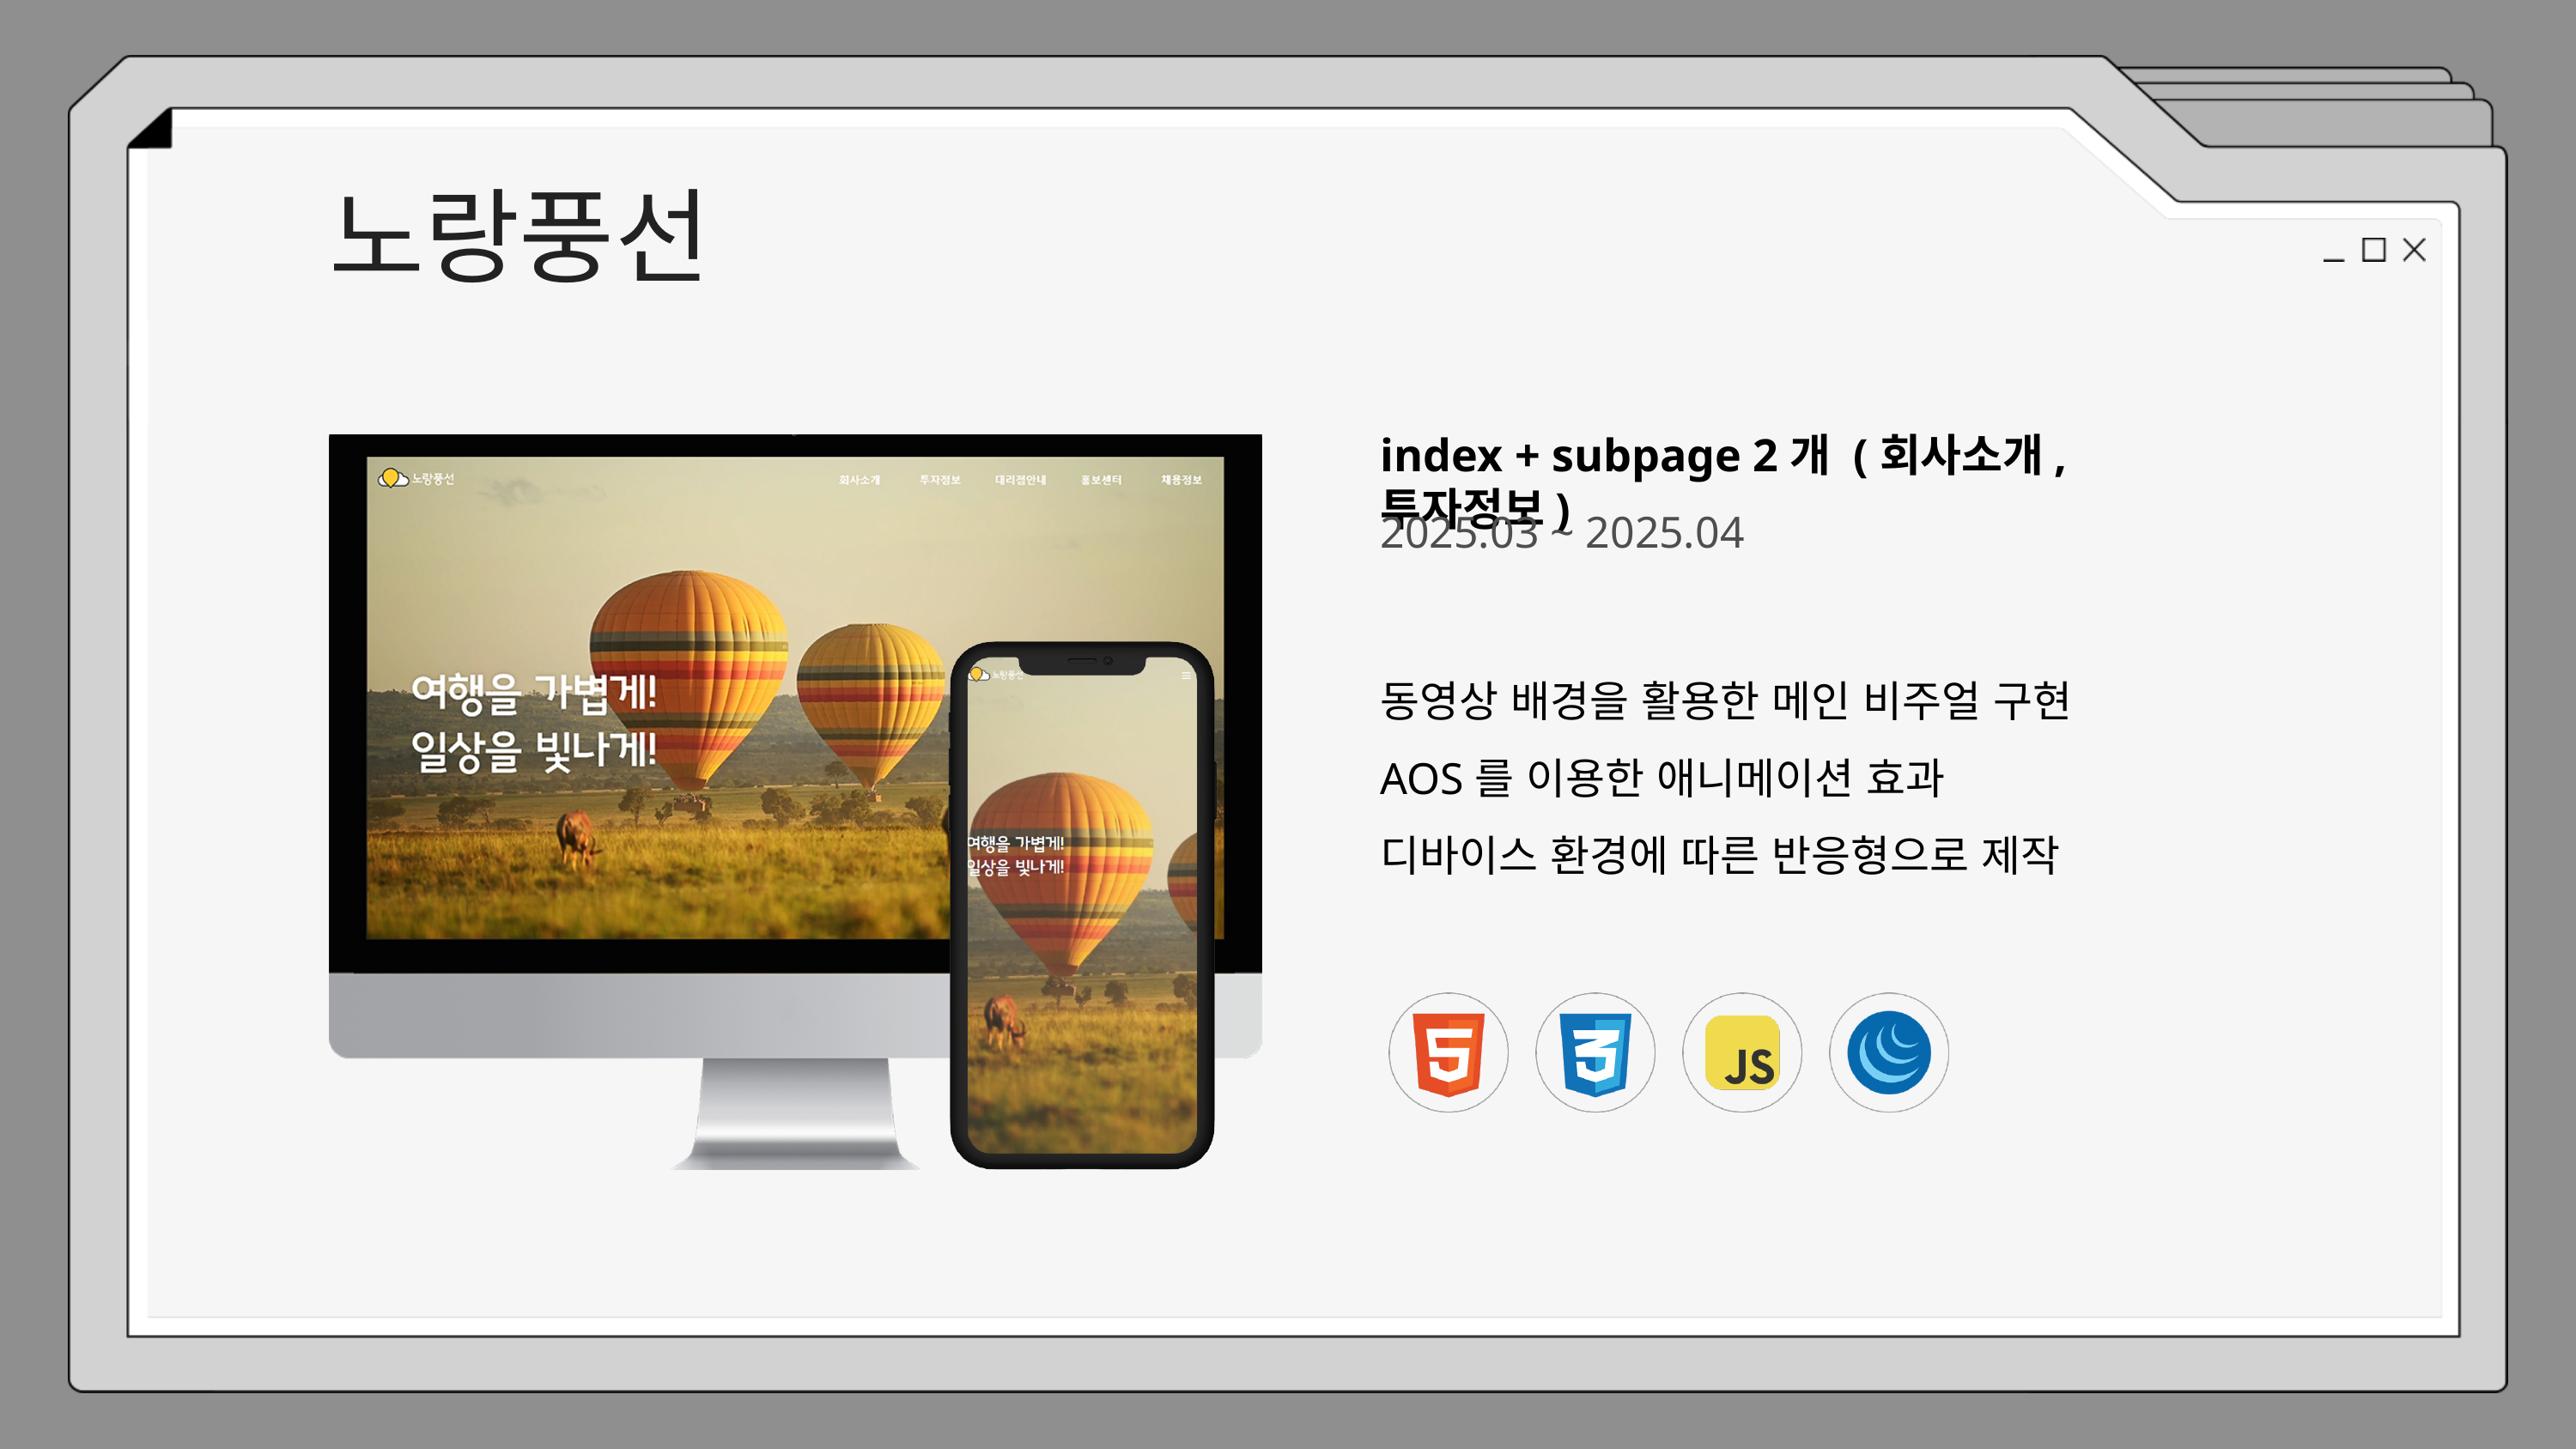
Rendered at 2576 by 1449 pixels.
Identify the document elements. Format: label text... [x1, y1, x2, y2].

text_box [1388, 991, 1949, 1113]
picture [68, 55, 2508, 1393]
text_box index + subpage 2개 (회사소개, 투자정보) [1368, 421, 2168, 542]
text_box 동영상 배경을 활용한 메인 비주얼 구현 AOS를 이용한 애니메이션 효과 디바이스 환경에 따른 반응형으로 제작 [1368, 641, 2227, 887]
text_box 노랑풍선 [329, 165, 887, 311]
text_box 2025.03 ~ 2025.04 [1368, 499, 1782, 563]
